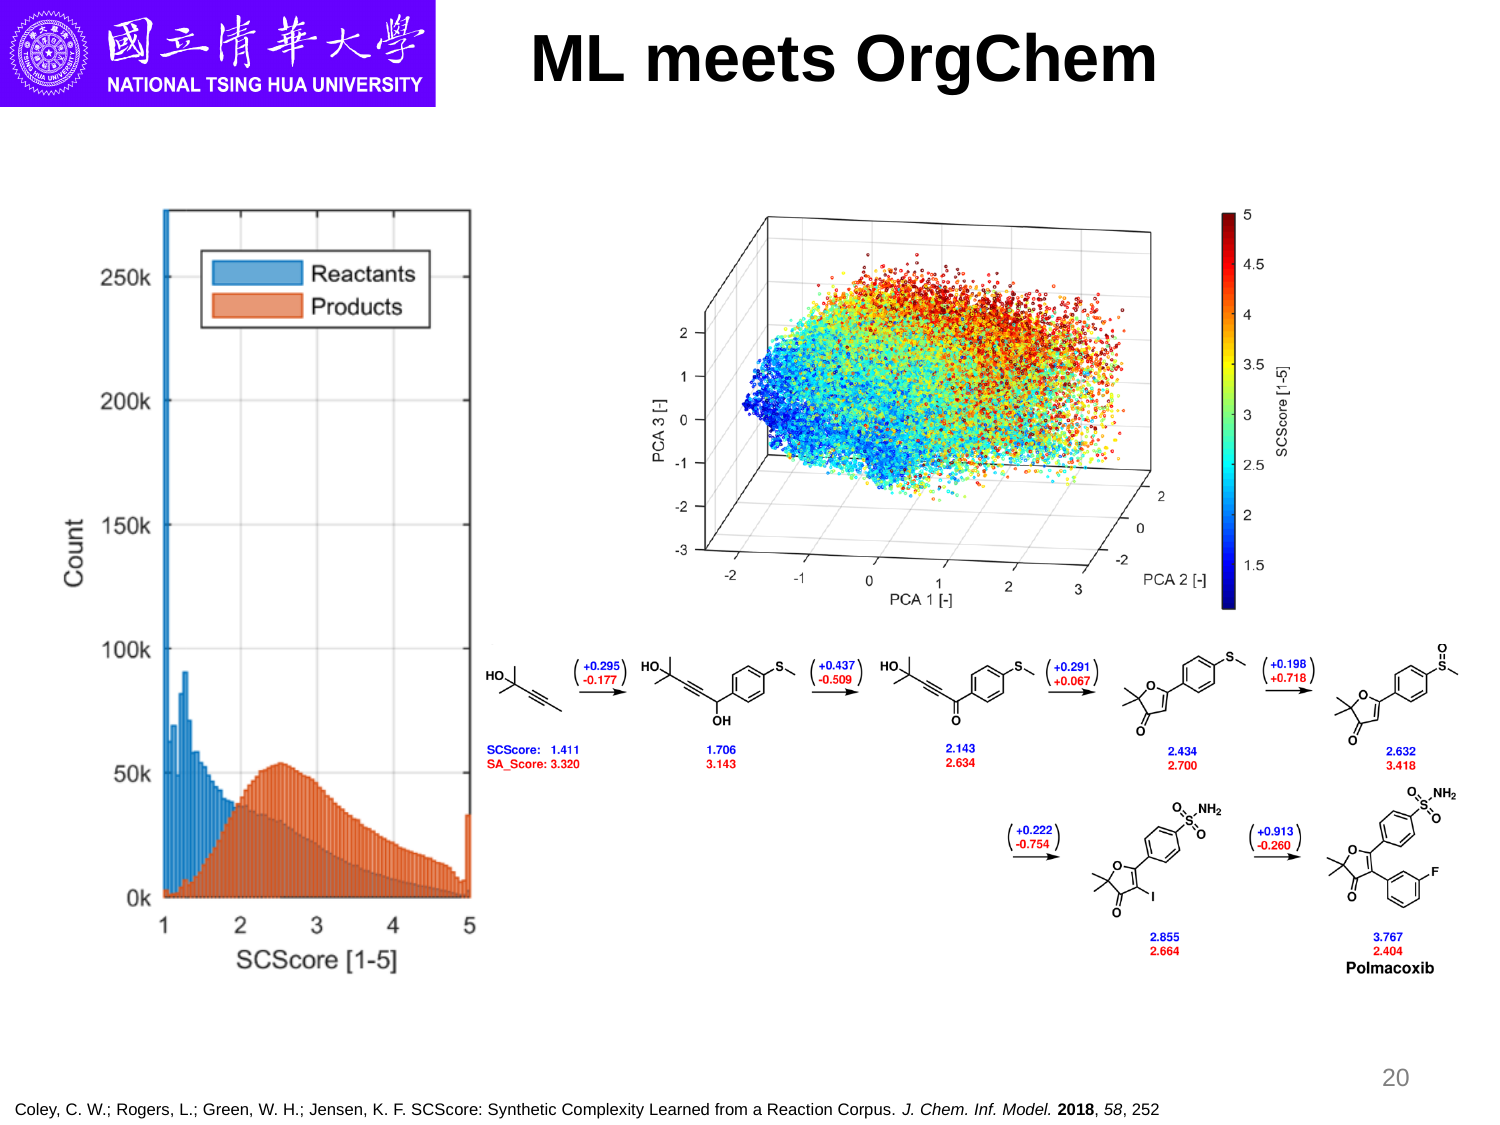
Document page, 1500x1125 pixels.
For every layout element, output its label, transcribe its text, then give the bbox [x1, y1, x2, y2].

title ML meets OrgChem [515, 0, 1425, 107]
text_box Coley, C. W.; Rogers, L.; Green, W. H.; Jensen, K. F. SCScore: Synthetic Complexity Learned from a Reaction Corpus. J. Chem. Inf. Model. 2018, 58, 252 [0, 1091, 1179, 1125]
slide_number 20 [1308, 1050, 1425, 1103]
picture [0, 0, 436, 107]
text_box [644, 202, 1295, 619]
picture [54, 202, 1461, 979]
